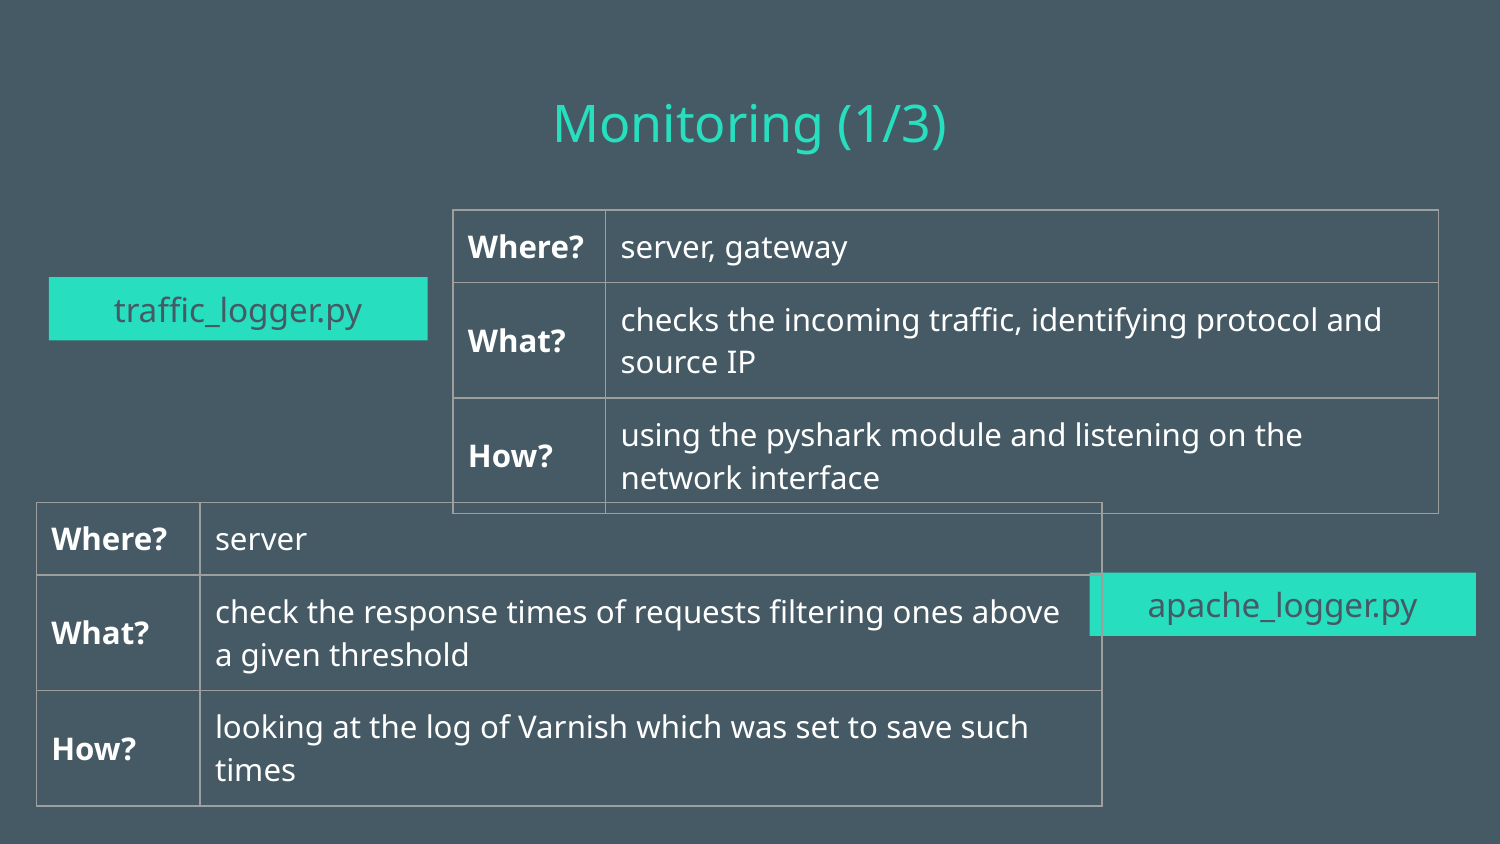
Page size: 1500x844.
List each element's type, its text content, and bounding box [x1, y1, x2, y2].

subtitle apache_logger.py [1103, 572, 1476, 636]
table_header Where? [37, 503, 199, 574]
table_header server [201, 503, 1101, 574]
table_cell looking at the log of Varnish which was set to save such times [201, 691, 1101, 805]
subtitle traffic_logger.py [48, 277, 428, 341]
table_cell checks the incoming traffic, identifying protocol and source IP [606, 283, 1438, 397]
table_cell What? [37, 576, 199, 690]
table_cell How? [37, 691, 199, 805]
table_cell What? [454, 283, 605, 397]
table_cell check the response times of requests filtering ones above a given threshold [201, 576, 1101, 690]
table_cell How? [454, 399, 605, 513]
table_header Where? [454, 211, 605, 282]
table_header server, gateway [606, 211, 1438, 282]
title Monitoring (1/3) [116, 76, 1383, 169]
table_cell using the pyshark module and listening on the network interface [606, 399, 1438, 513]
